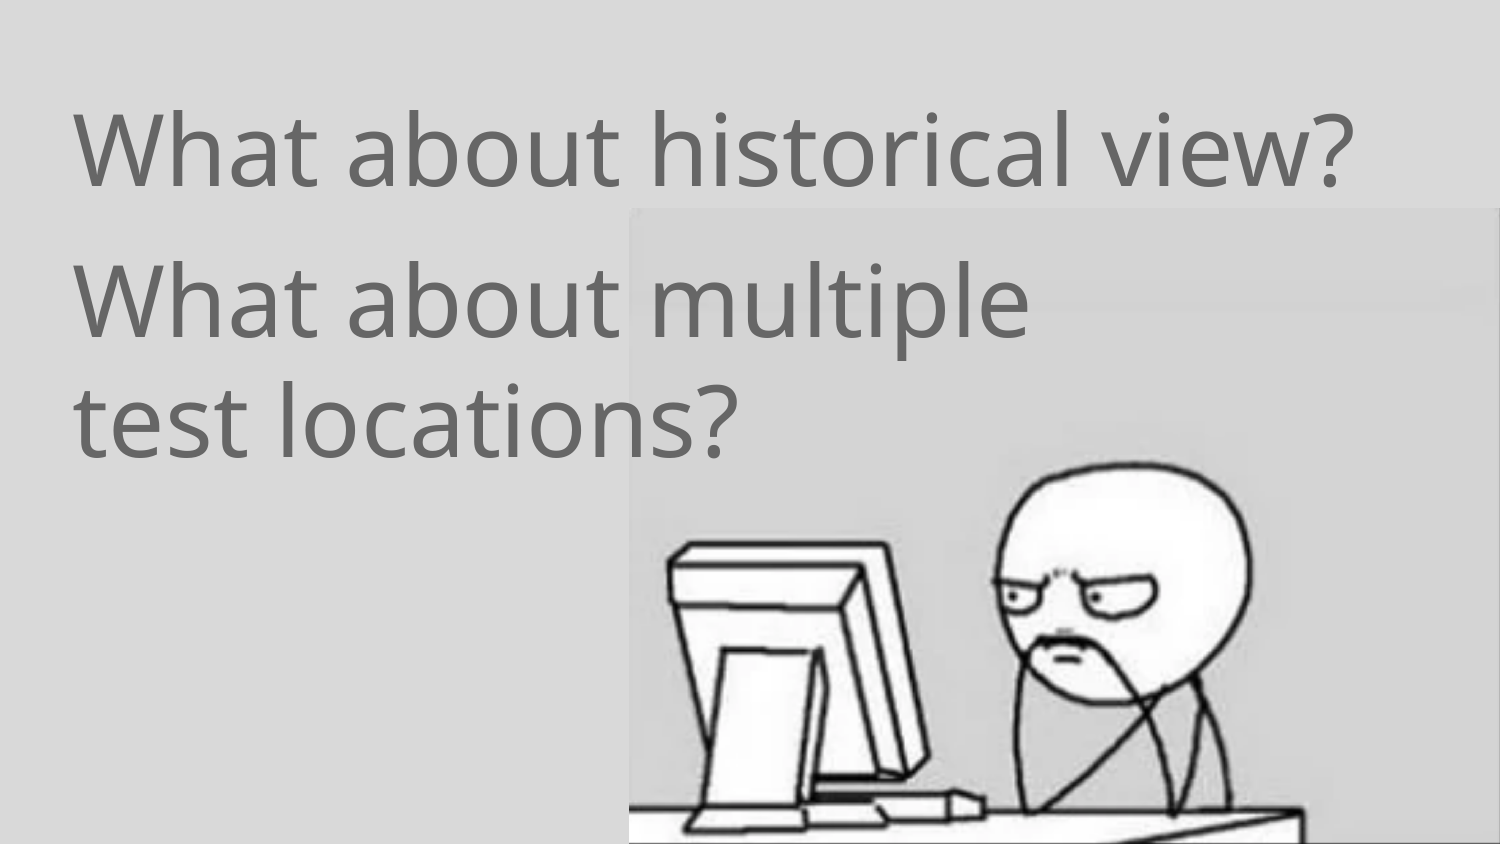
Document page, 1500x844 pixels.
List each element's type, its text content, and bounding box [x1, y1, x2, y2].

picture [628, 208, 1500, 844]
list What about multiple test locations? [37, 223, 623, 509]
list What about historical view? [37, 71, 1378, 223]
